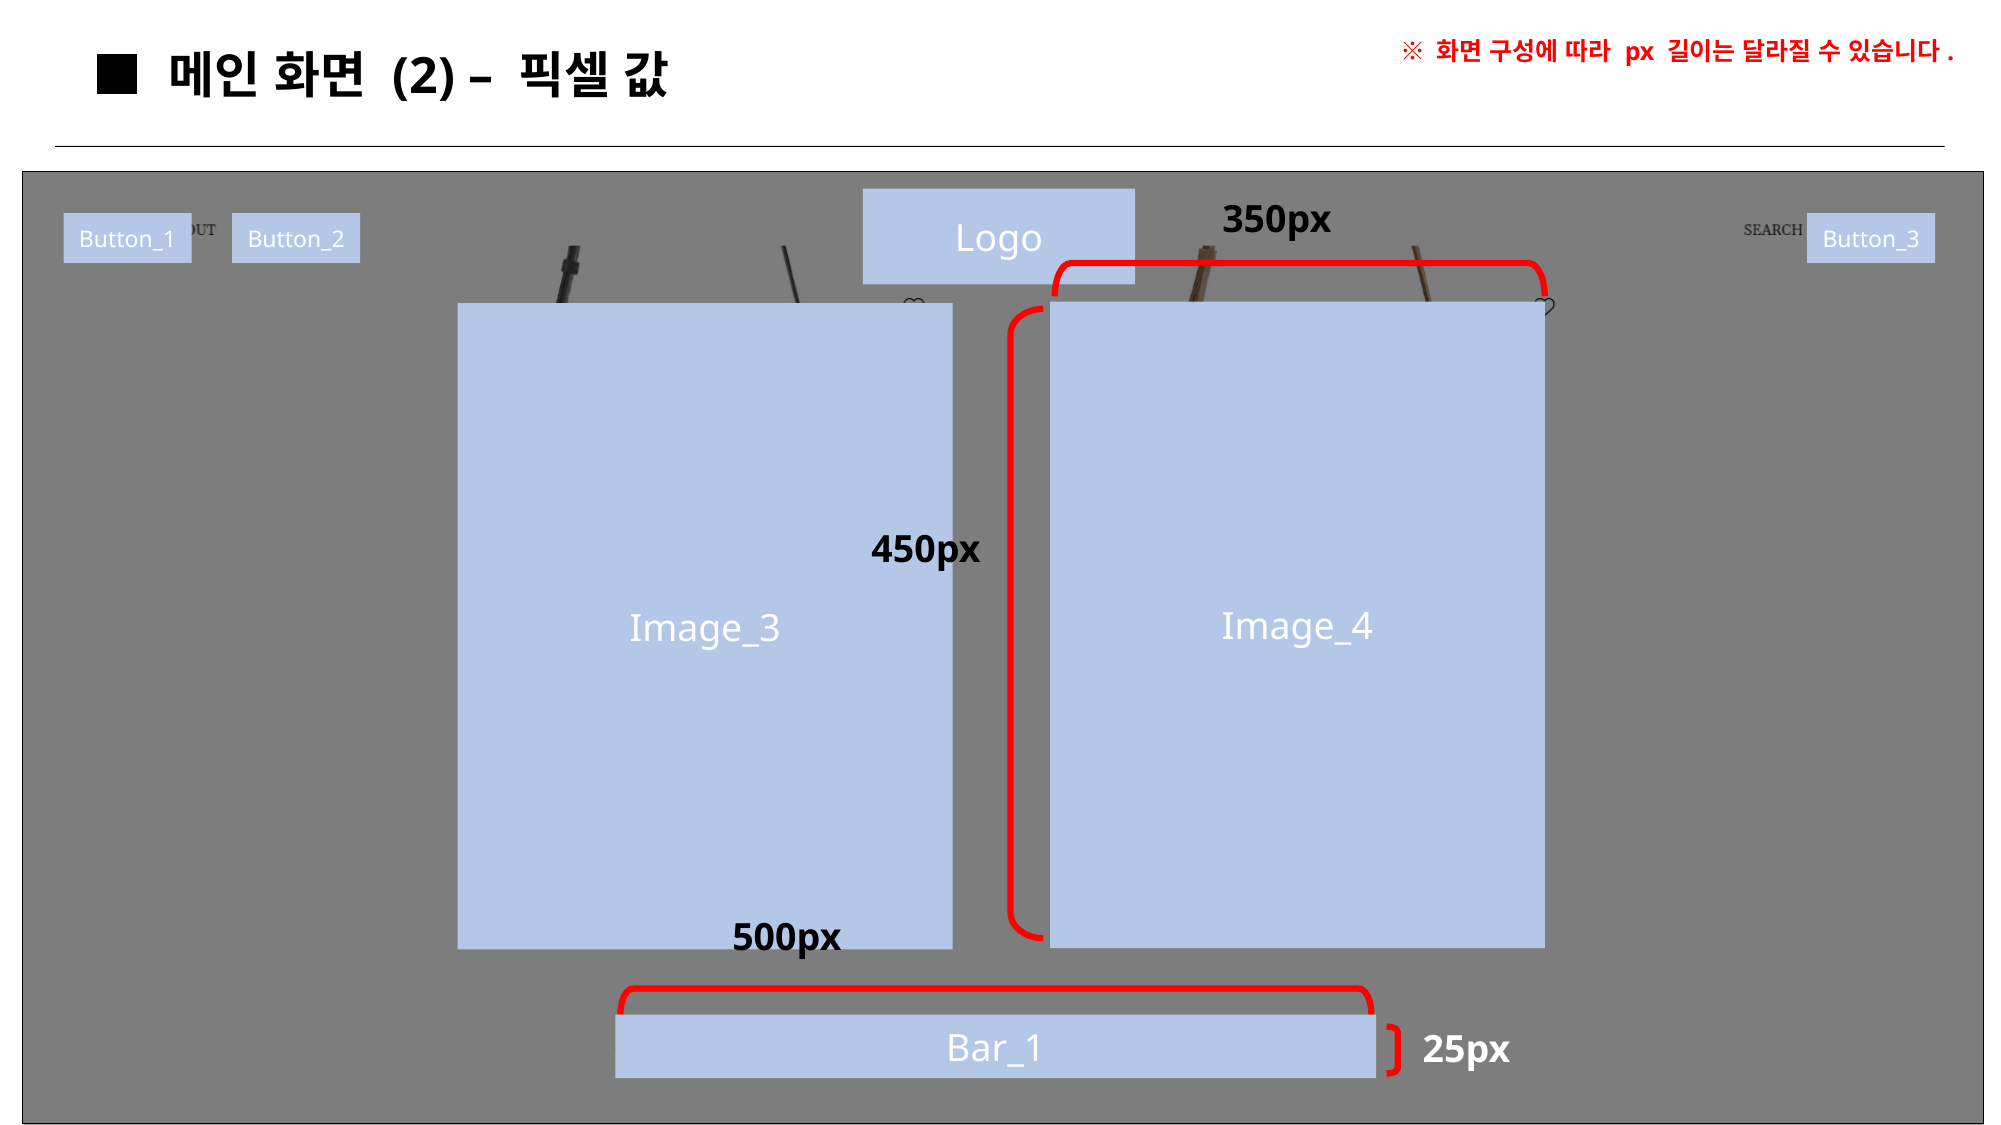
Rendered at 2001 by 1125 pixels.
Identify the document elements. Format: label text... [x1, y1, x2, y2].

text_box ※ 화면 구성에 따라 px 길이는 달라질 수 있습니다. [1385, 28, 1970, 74]
picture [22, 171, 1984, 1124]
text_box ■ 메인 화면 (2) – 픽셀 값 [77, 36, 686, 111]
